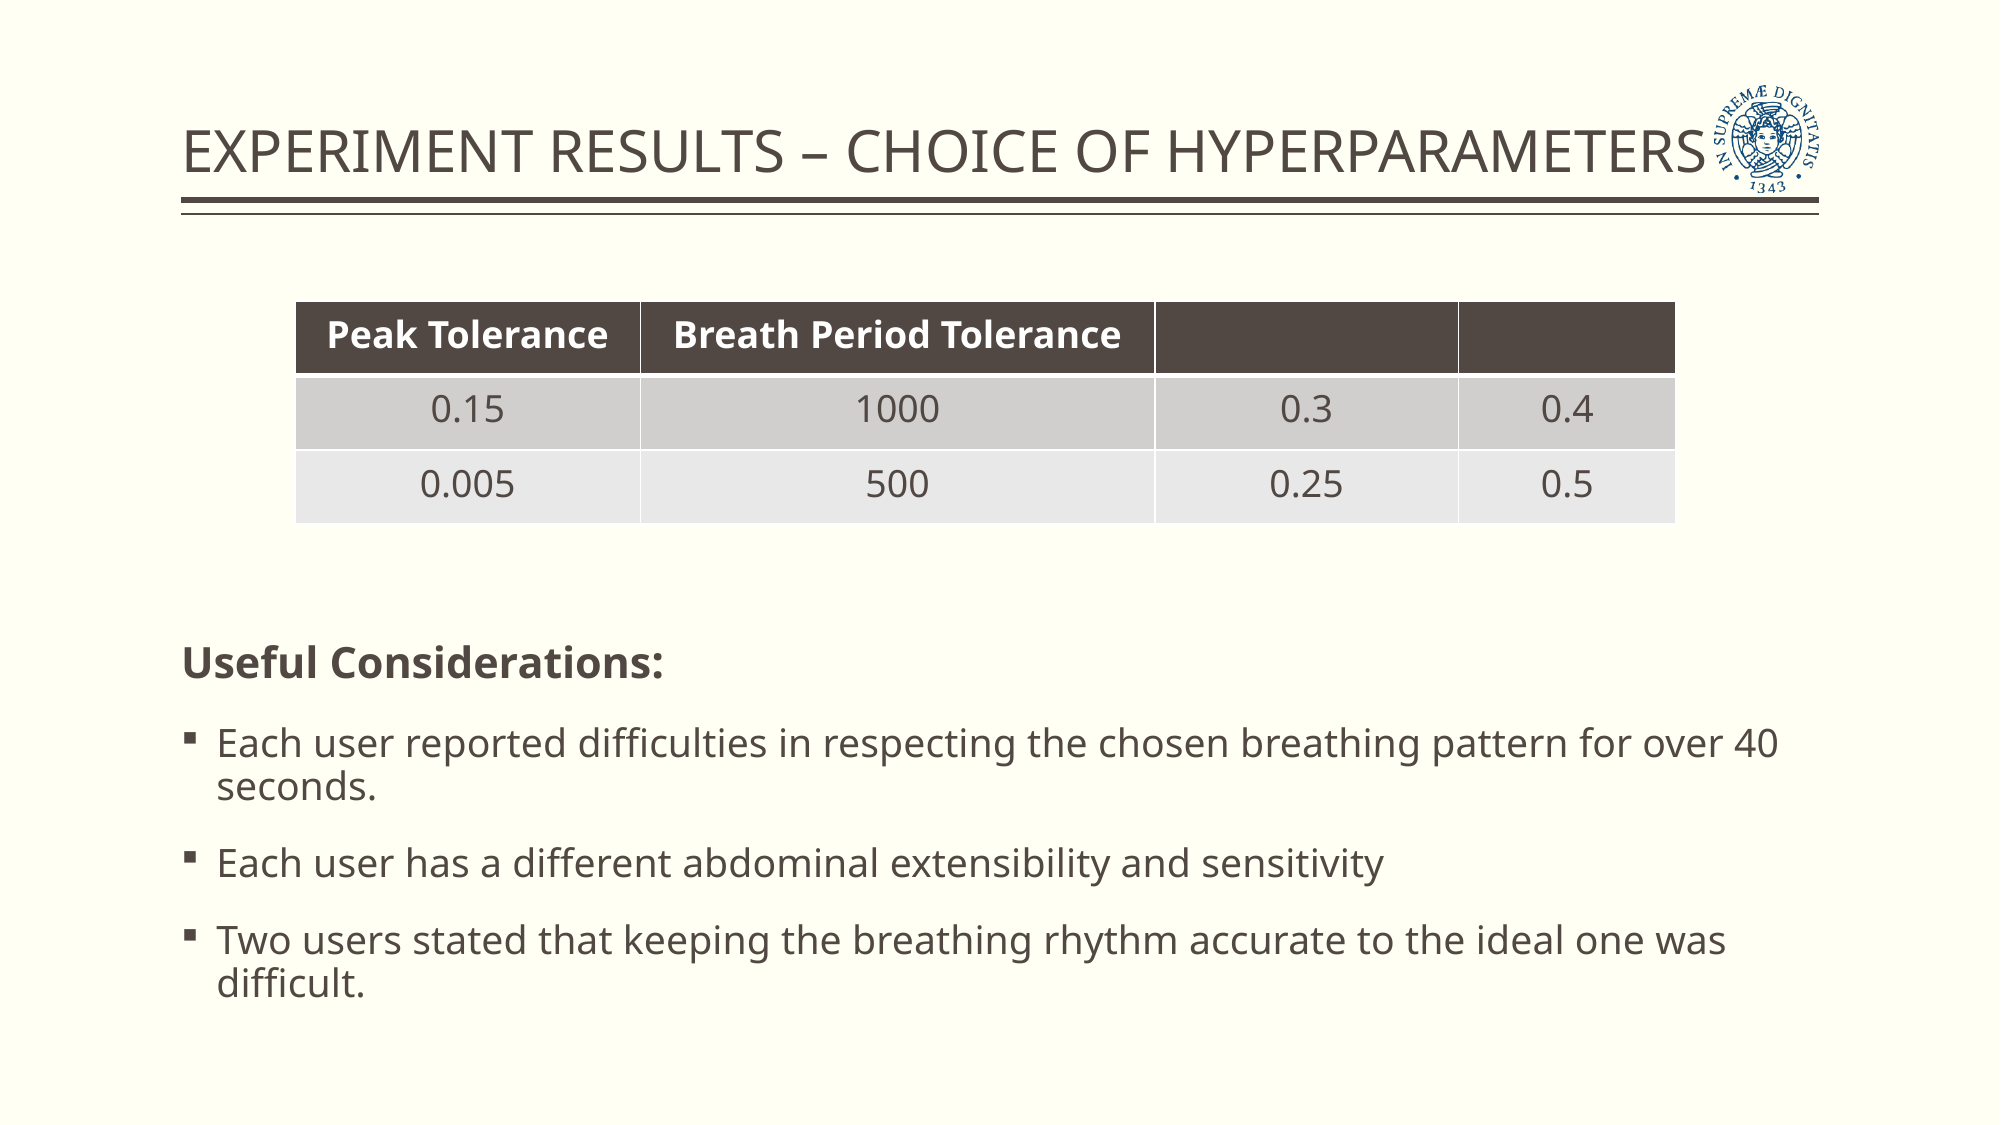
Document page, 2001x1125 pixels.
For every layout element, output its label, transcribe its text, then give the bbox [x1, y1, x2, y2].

picture [1714, 85, 1819, 193]
list Useful Considerations: Each user reported difficulties in respecting the chosen breathing pattern for over 40 seconds. Each user has a different abdominal extensibility and sensitivity Two users stated that keeping the breathing rhythm accurate to the ideal one was difficult. [181, 632, 1791, 1016]
title EXPERIMENT RESULTS – CHOICE OF HYPERPARAMETERS [181, 69, 1819, 193]
